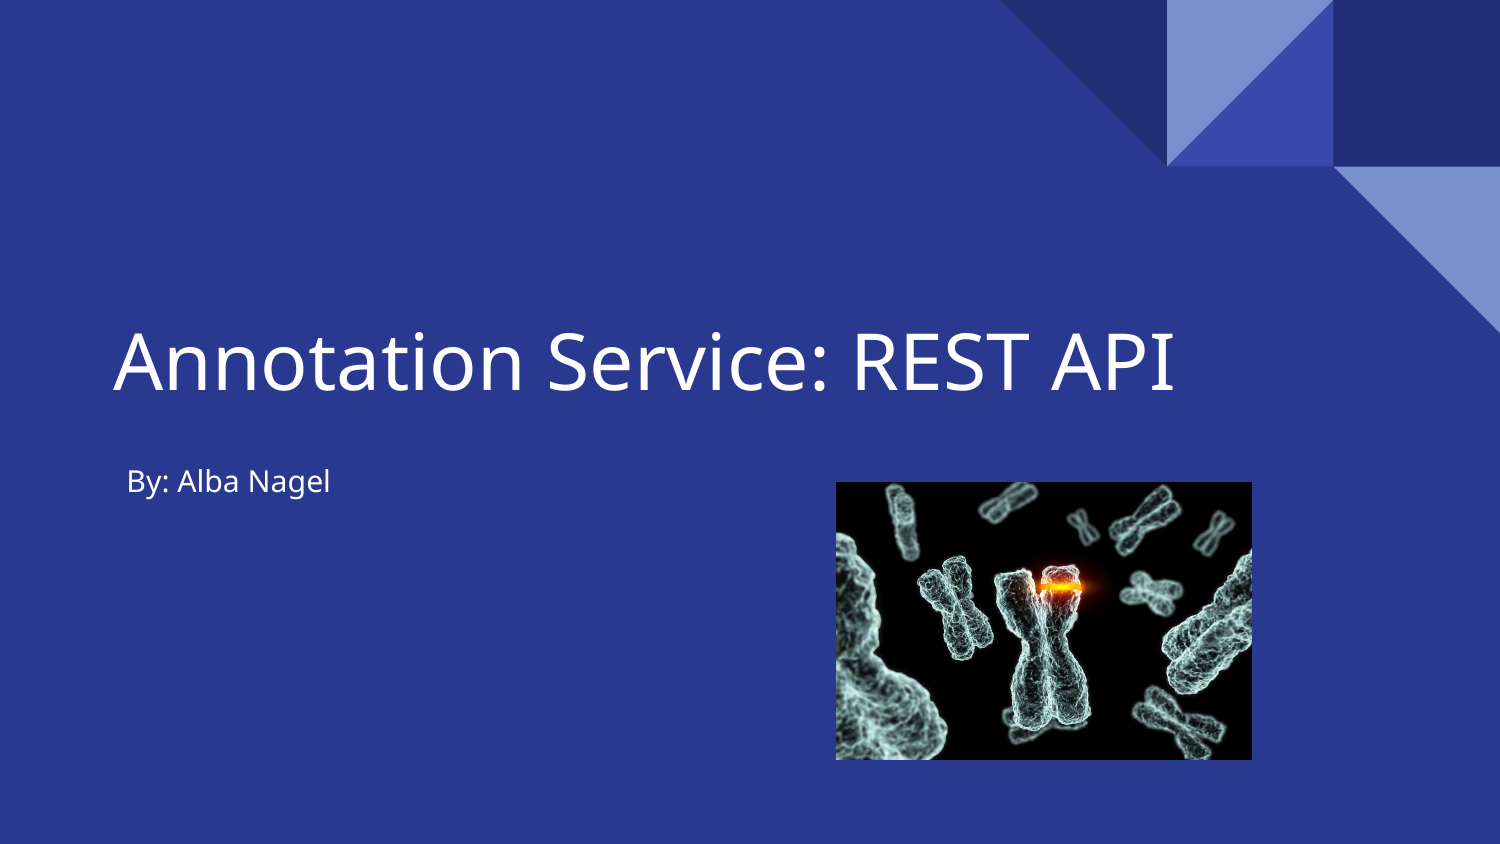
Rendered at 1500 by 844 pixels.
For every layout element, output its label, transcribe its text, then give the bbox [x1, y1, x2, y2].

picture [835, 481, 1253, 760]
title Annotation Service: REST API [98, 291, 1447, 429]
subtitle By: Alba Nagel [111, 445, 1461, 517]
